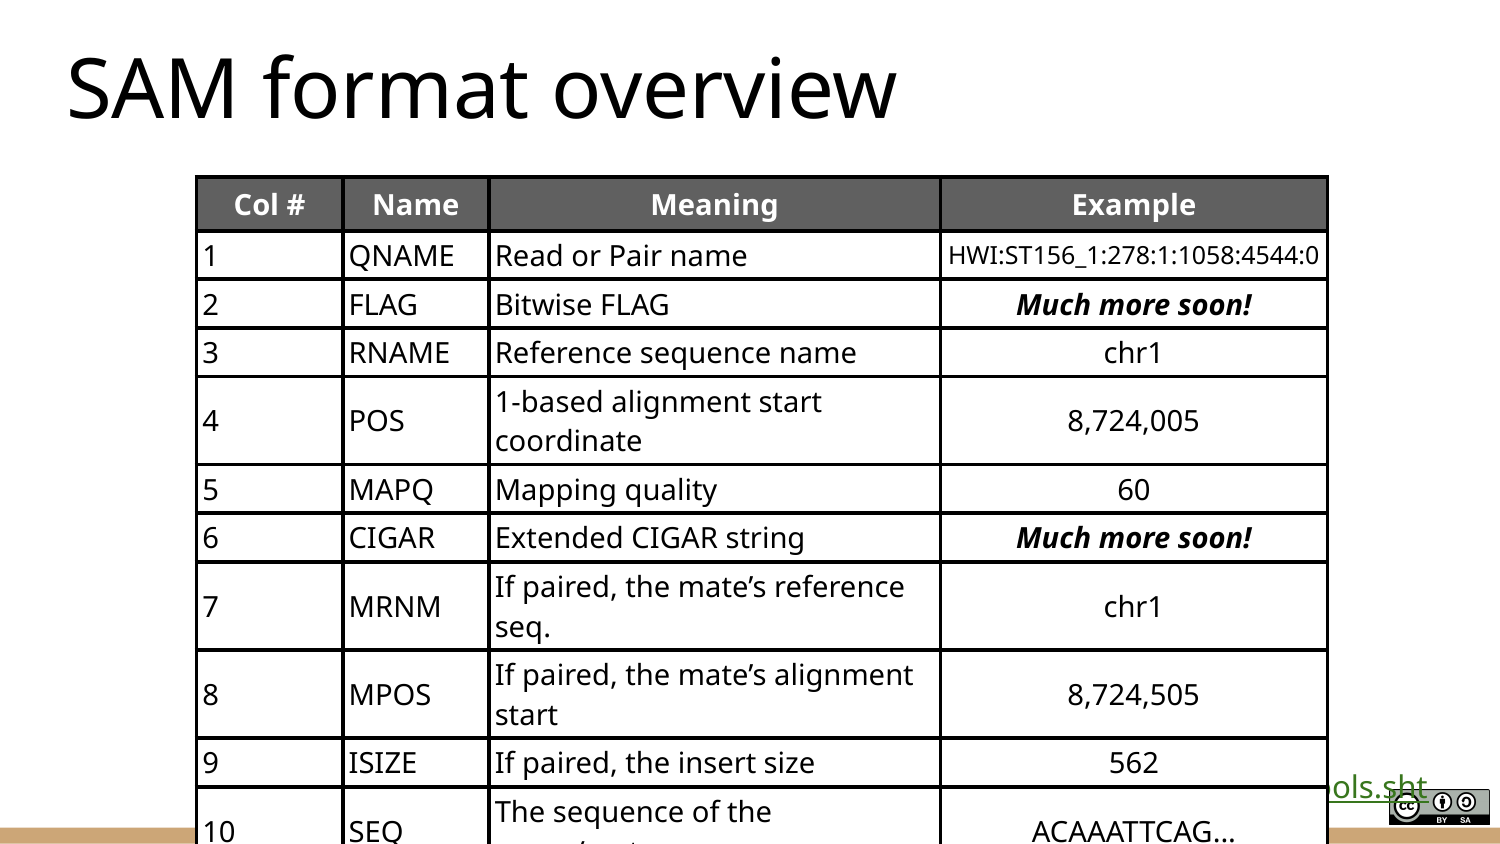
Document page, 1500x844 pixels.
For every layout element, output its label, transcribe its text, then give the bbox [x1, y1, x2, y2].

table_cell 10 [198, 789, 341, 844]
table_cell MAPQ [345, 466, 487, 511]
table_cell Much more soon! [942, 281, 1326, 326]
table_cell ACAAATTCAG... [942, 789, 1326, 844]
table_cell If paired, the insert size [491, 740, 939, 785]
table_cell ISIZE [345, 740, 487, 785]
table_cell If paired, the mate’s alignment start [491, 652, 939, 736]
table_cell RNAME [345, 330, 487, 375]
table_cell 6 [198, 515, 341, 560]
picture [1389, 789, 1490, 825]
table_cell HWI:ST156_1:278:1:1058:4544:0 [942, 233, 1326, 277]
table_cell 8,724,005 [942, 378, 1326, 463]
table_cell CIGAR [345, 515, 487, 560]
table_cell 8,724,505 [942, 652, 1326, 736]
table_cell FLAG [345, 281, 487, 326]
table_cell 9 [198, 740, 341, 785]
table_header Example [942, 179, 1326, 229]
table_cell MRNM [345, 564, 487, 648]
table_cell 5 [198, 466, 341, 511]
table_cell 3 [198, 330, 341, 375]
table_cell Read or Pair name [491, 233, 939, 277]
table_cell Bitwise FLAG [491, 281, 939, 326]
table_cell MPOS [345, 652, 487, 736]
table_cell 60 [942, 466, 1326, 511]
table_cell chr1 [942, 564, 1326, 648]
table_header Meaning [491, 179, 939, 229]
table_cell Much more soon! [942, 515, 1326, 560]
table_cell 7 [198, 564, 341, 648]
table_cell QNAME [345, 233, 487, 277]
table_cell SEQ [345, 789, 487, 844]
table_cell Reference sequence name [491, 330, 939, 375]
table_cell POS [345, 378, 487, 463]
table_header Name [345, 179, 487, 229]
table_cell 2 [198, 281, 341, 326]
table_cell Extended CIGAR string [491, 515, 939, 560]
table_cell 1-based alignment start coordinate [491, 378, 939, 463]
title SAM format overview [51, 14, 1449, 151]
table_cell If paired, the mate’s reference seq. [491, 564, 939, 648]
table_cell 4 [198, 378, 341, 463]
table_cell 562 [942, 740, 1326, 785]
table_cell Mapping quality [491, 466, 939, 511]
table_cell The sequence of the query/mate [491, 789, 939, 844]
table_header Col # [198, 179, 341, 229]
table_cell 1 [198, 233, 341, 277]
table_cell 8 [198, 652, 341, 736]
text_box http://samtools.sourceforge.net/samtools.shtml [1329, 768, 1435, 808]
table_cell chr1 [942, 330, 1326, 375]
